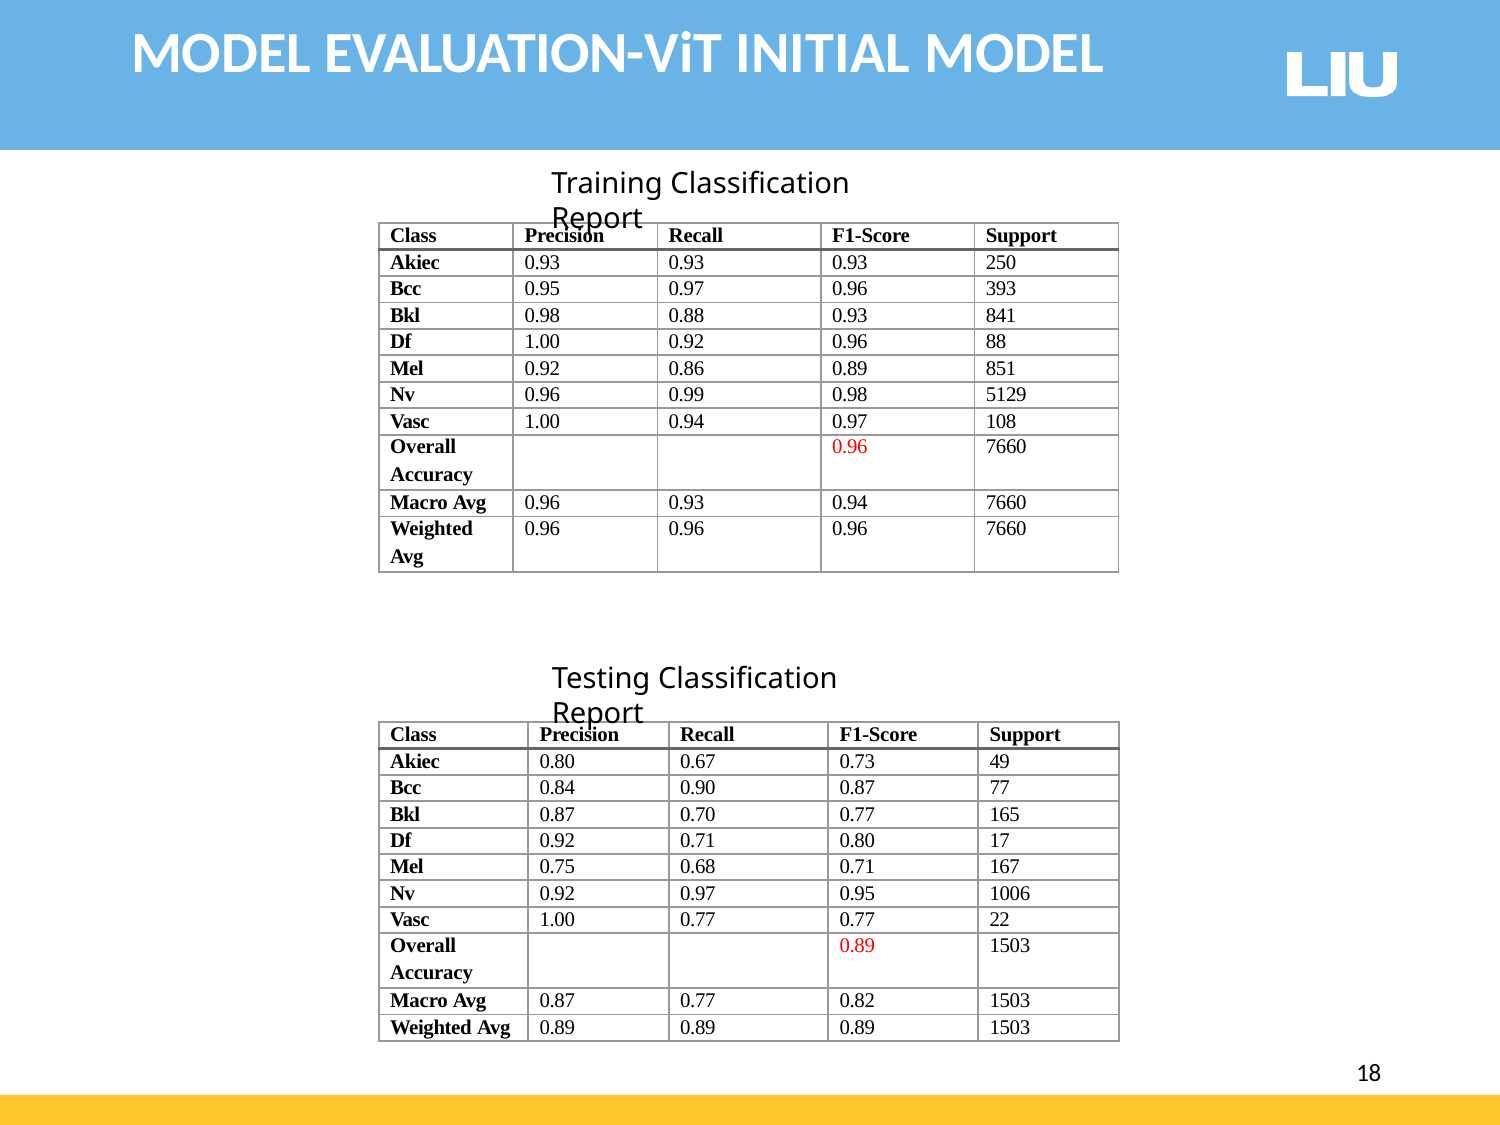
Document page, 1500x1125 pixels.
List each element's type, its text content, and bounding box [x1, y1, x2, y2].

table_cell 851 [975, 356, 1118, 381]
table_cell Mel [380, 855, 527, 879]
table_cell 0.68 [670, 855, 827, 879]
table_cell 0.93 [514, 251, 657, 275]
table_cell 1503 [979, 1015, 1118, 1040]
table_cell 0.89 [670, 1015, 827, 1040]
table_cell 0.96 [658, 517, 820, 571]
table_cell 0.96 [822, 517, 974, 571]
table_cell Macro Avg [380, 491, 512, 516]
table_header Class [380, 723, 527, 747]
table_cell 0.92 [514, 356, 657, 381]
table_cell 0.80 [529, 750, 668, 774]
table_cell 0.92 [529, 881, 668, 906]
table_cell 0.96 [514, 517, 657, 571]
table_cell 1503 [979, 934, 1118, 987]
table_cell Nv [380, 383, 512, 407]
table_cell 1006 [979, 881, 1118, 906]
table_cell 0.96 [514, 383, 657, 407]
table_cell [529, 934, 668, 987]
table_header Class [380, 224, 512, 248]
table_cell 7660 [975, 436, 1118, 489]
table_header Recall [658, 235, 820, 248]
table_cell 0.70 [670, 802, 827, 827]
table_cell 0.87 [829, 776, 977, 800]
table_cell 1503 [979, 989, 1118, 1014]
table_cell 88 [975, 330, 1118, 354]
table_cell 49 [979, 750, 1118, 774]
table_cell 0.96 [822, 436, 974, 489]
table_cell 0.86 [658, 356, 820, 381]
table_header Precision [529, 723, 668, 747]
table_header Support [975, 224, 1118, 248]
table_cell 0.77 [829, 802, 977, 827]
table_header F1-Score [829, 723, 977, 747]
table_header Precision [514, 224, 657, 248]
table_cell 167 [979, 855, 1118, 879]
table_cell Weighted Avg [380, 517, 512, 571]
table_cell Overall Accuracy [380, 436, 512, 489]
table_cell Macro Avg [380, 989, 527, 1014]
table_cell 77 [979, 776, 1118, 800]
table_cell 7660 [975, 491, 1118, 516]
table_cell 0.96 [822, 330, 974, 354]
table_cell Df [380, 330, 512, 354]
table_cell 22 [979, 908, 1118, 932]
table_cell 108 [975, 409, 1118, 434]
table_cell Df [380, 829, 527, 853]
table_cell 0.97 [822, 409, 974, 434]
table_cell 0.82 [829, 989, 977, 1014]
table_cell 0.88 [658, 303, 820, 328]
picture [1346, 52, 1397, 97]
table_cell 0.75 [529, 855, 668, 879]
text_box Testing Classification Report [549, 657, 925, 730]
table_cell Nv [380, 881, 527, 906]
table_cell 841 [975, 303, 1118, 328]
table_cell 0.87 [529, 802, 668, 827]
table_cell 1.00 [514, 409, 657, 434]
table_header F1-Score [822, 224, 974, 248]
table_cell 0.96 [822, 277, 974, 302]
table_cell 0.87 [529, 989, 668, 1014]
table_cell 1.00 [529, 908, 668, 932]
table_header Support [979, 723, 1118, 747]
table_cell 0.89 [829, 1015, 977, 1040]
table_cell 165 [979, 802, 1118, 827]
table_cell [670, 934, 827, 987]
table_cell 0.94 [822, 491, 974, 516]
table_cell 0.89 [829, 934, 977, 987]
table_cell [514, 436, 657, 489]
table_cell Mel [380, 356, 512, 381]
table_cell 0.93 [822, 303, 974, 328]
table_cell 0.96 [514, 491, 657, 516]
table_cell 0.77 [670, 989, 827, 1014]
table_cell Vasc [380, 409, 512, 434]
table_cell 1.00 [514, 330, 657, 354]
text_box Training Classification Report [549, 162, 935, 235]
table_cell Bkl [380, 802, 527, 827]
table_cell 0.77 [670, 908, 827, 932]
table_cell 7660 [975, 517, 1118, 571]
slide_number 18 [1350, 1060, 1391, 1125]
table_cell 0.73 [829, 750, 977, 774]
table_cell 0.97 [658, 277, 820, 302]
table_cell Bcc [380, 776, 527, 800]
table_cell 0.95 [514, 277, 657, 302]
table_cell 0.77 [829, 908, 977, 932]
table_cell Bkl [380, 303, 512, 328]
table_cell 0.80 [829, 829, 977, 853]
table_cell Akiec [380, 251, 512, 275]
table_cell 0.71 [829, 855, 977, 879]
table_cell Vasc [380, 908, 527, 932]
table_cell Akiec [380, 750, 527, 774]
table_cell Overall Accuracy [380, 934, 527, 987]
table_cell 0.92 [658, 330, 820, 354]
table_cell 5129 [975, 383, 1118, 407]
table_cell 0.93 [658, 491, 820, 516]
table_cell [658, 436, 820, 489]
table_cell 0.95 [829, 881, 977, 906]
table_cell 17 [979, 829, 1118, 853]
table_cell Bcc [380, 277, 512, 302]
table_cell 0.93 [658, 251, 820, 275]
table_header Recall [670, 730, 827, 747]
table_cell 0.89 [529, 1015, 668, 1040]
table_cell 0.92 [529, 829, 668, 853]
table_cell 0.97 [670, 881, 827, 906]
table_cell Weighted Avg [380, 1015, 527, 1040]
table_cell 250 [975, 251, 1118, 275]
table_cell 0.98 [514, 303, 657, 328]
table_cell 0.99 [658, 383, 820, 407]
title MODEL EVALUATION-ViT INITIAL MODEL [99, 0, 1346, 202]
table_cell 393 [975, 277, 1118, 302]
table_cell 0.67 [670, 750, 827, 774]
table_cell 0.90 [670, 776, 827, 800]
table_cell 0.84 [529, 776, 668, 800]
table_cell 0.98 [822, 383, 974, 407]
table_cell 0.93 [822, 251, 974, 275]
table_cell 0.94 [658, 409, 820, 434]
table_cell 0.89 [822, 356, 974, 381]
table_cell 0.71 [670, 829, 827, 853]
